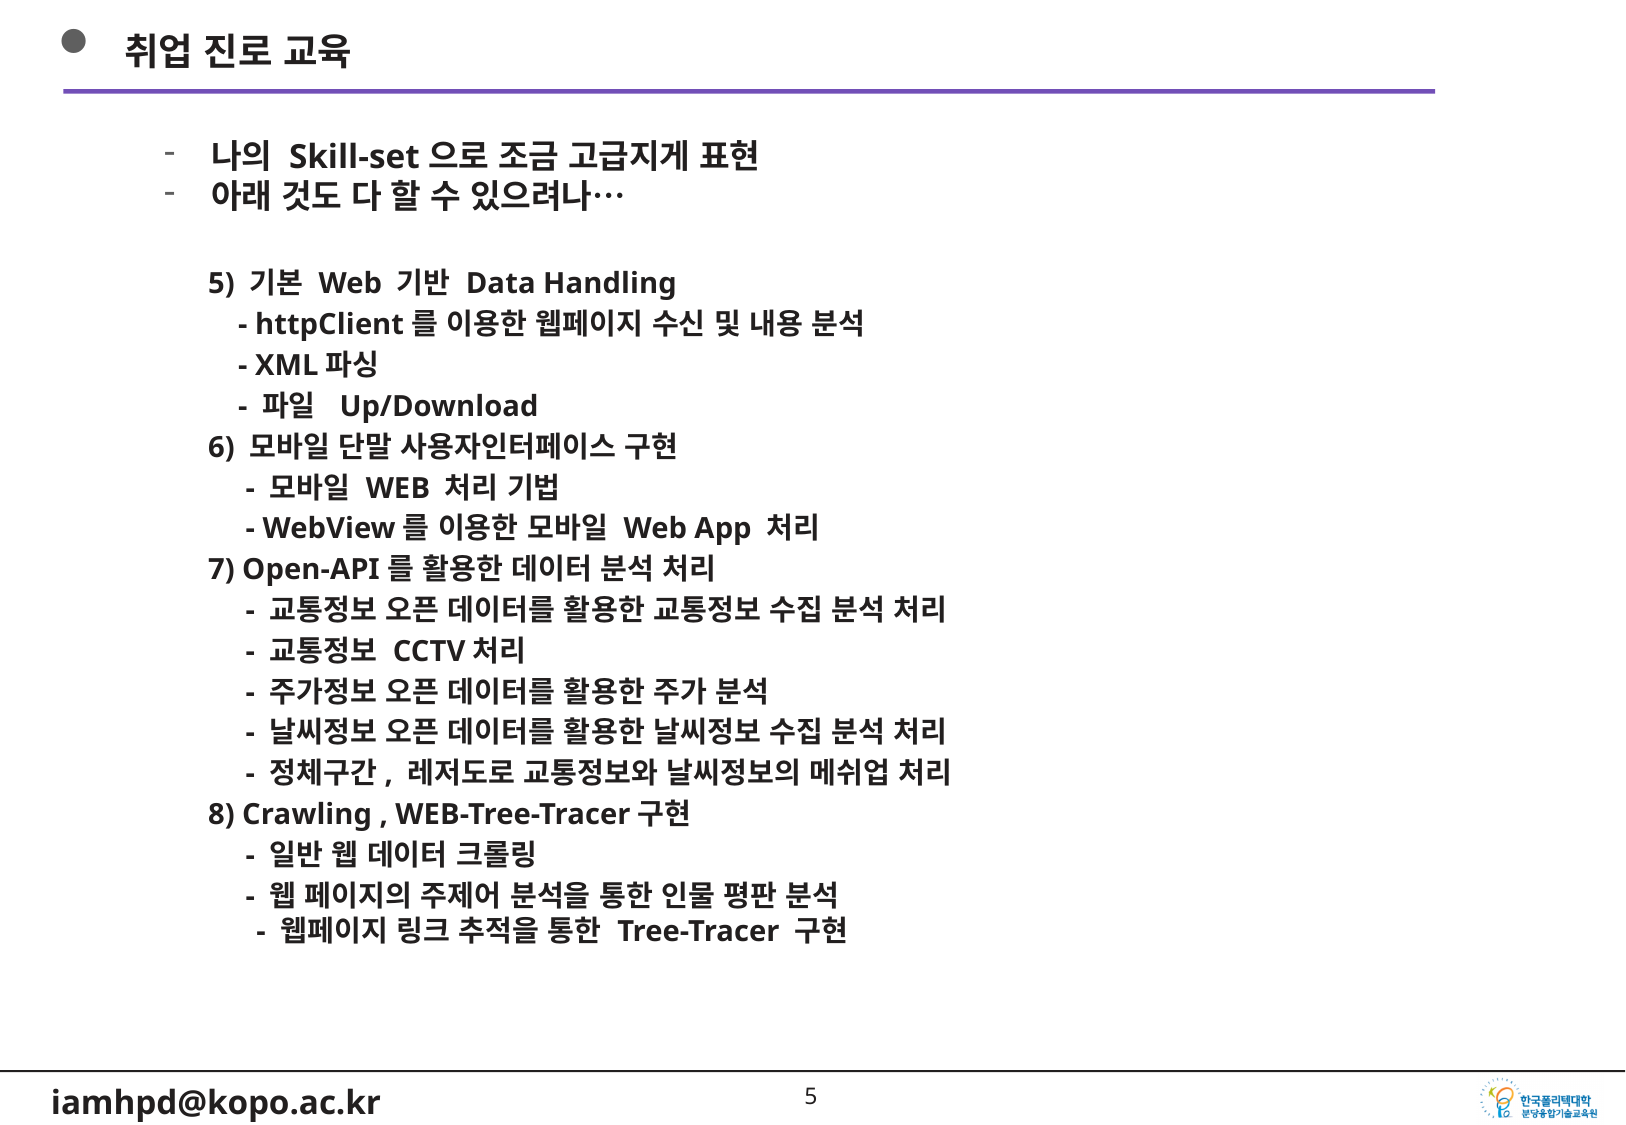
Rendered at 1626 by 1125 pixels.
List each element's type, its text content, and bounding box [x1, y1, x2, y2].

text_box 5) 기본 Web 기반 Data Handling - httpClient를 이용한 웹페이지 수신 및 내용 분석 - XML파싱 - 파일 Up/Download 6) 모바일 단말 사용자인터페이스 구현 - 모바일 WEB 처리 기법 - WebView를 이용한 모바일 Web App 처리 7) Open-API를 활용한 데이터 분석 처리 - 교통정보 오픈 데이터를 활용한 교통정보 수집 분석 처리 - 교통정보 CCTV처리 - 주가정보 오픈 데이터를 활용한 주가 분석 - 날씨정보 오픈 데이터를 활용한 날씨정보 수집 분석 처리 - 정체구간, 레저도로 교통정보와 날씨정보의 메쉬업 처리 8) Crawling , WEB-Tree-Tracer구현 - 일반 웹 데이터 크롤링 - 웹 페이지의 주제어 분석을 통한 인물 평판 분석 - 웹페이지 링크 추적을 통한 Tree-Tracer 구현 [193, 257, 1338, 955]
picture [1476, 1073, 1604, 1125]
text_box 4 [765, 1072, 857, 1123]
text_box 취업 진로 교육 [109, 20, 605, 93]
text_box [44, 0, 1604, 114]
text_box 나의 Skill-set으로 조금 고급지게 표현 아래 것도 다 할 수 있으려나… [149, 128, 1466, 207]
